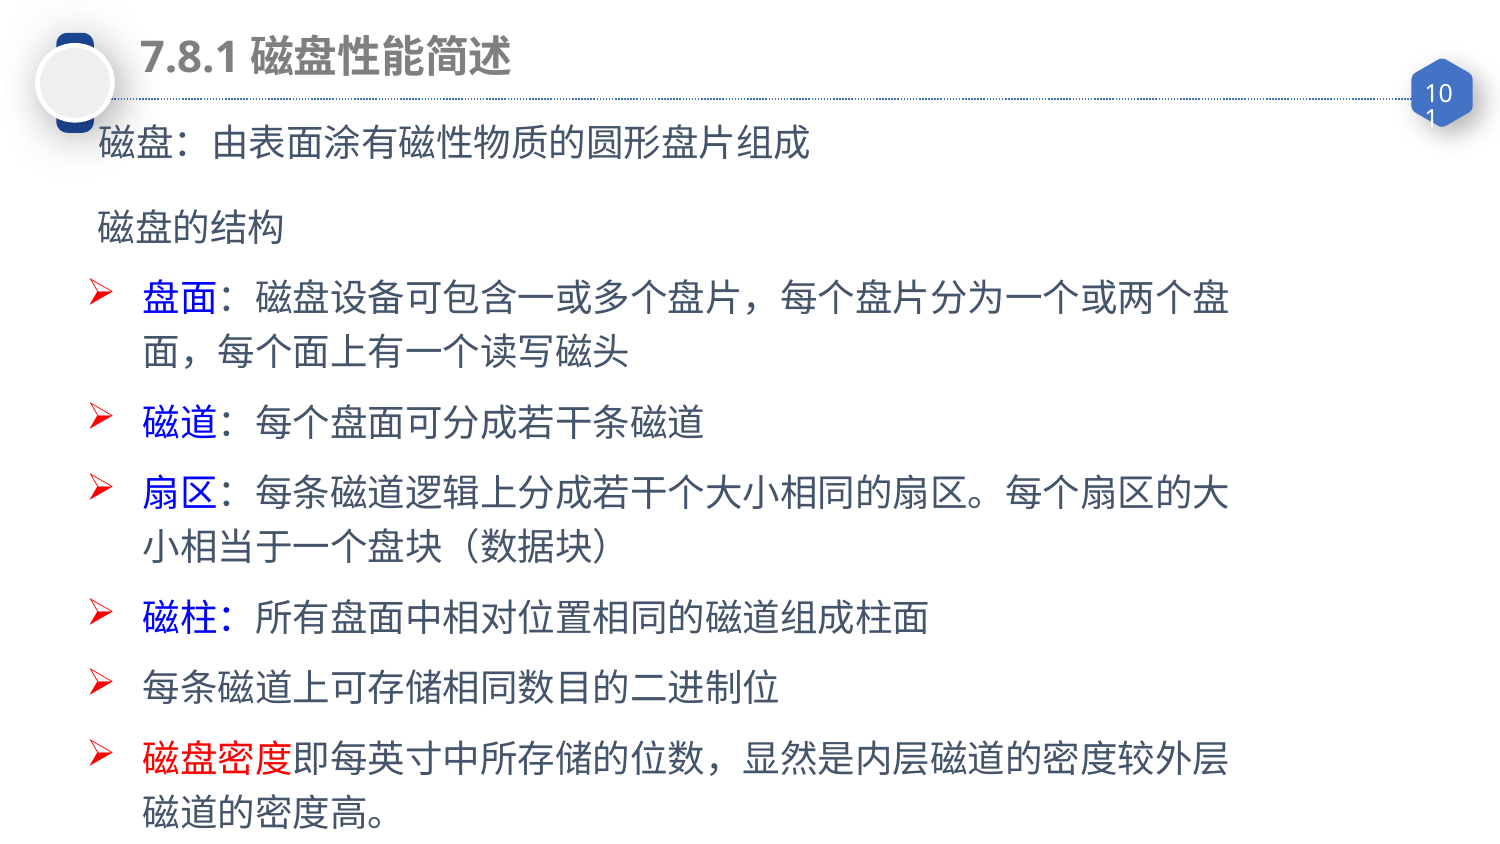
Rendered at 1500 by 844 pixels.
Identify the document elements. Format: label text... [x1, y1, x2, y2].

text_box 磁盘的结构 [86, 182, 1133, 257]
text_box 盘面：磁盘设备可包含一或多个盘片，每个盘片分为一个或两个盘面，每个面上有一个读写磁头 磁道：每个盘面可分成若干条磁道 扇区：每条磁道逻辑上分成若干个大小相同的扇区。每个扇区的大小相当于一个盘块（数据块） 磁柱：所有盘面中相对位置相同的磁道组成柱面 每条磁道上可存储相同数目的二进制位 磁盘密度即每英寸中所存储的位数，显然是内层磁道的密度较外层磁道的密度高。 [75, 259, 1270, 756]
text_box 磁盘：由表面涂有磁性物质的圆形盘片组成 [87, 97, 1135, 172]
text_box 7.8.1磁盘性能简述 [124, 21, 990, 90]
